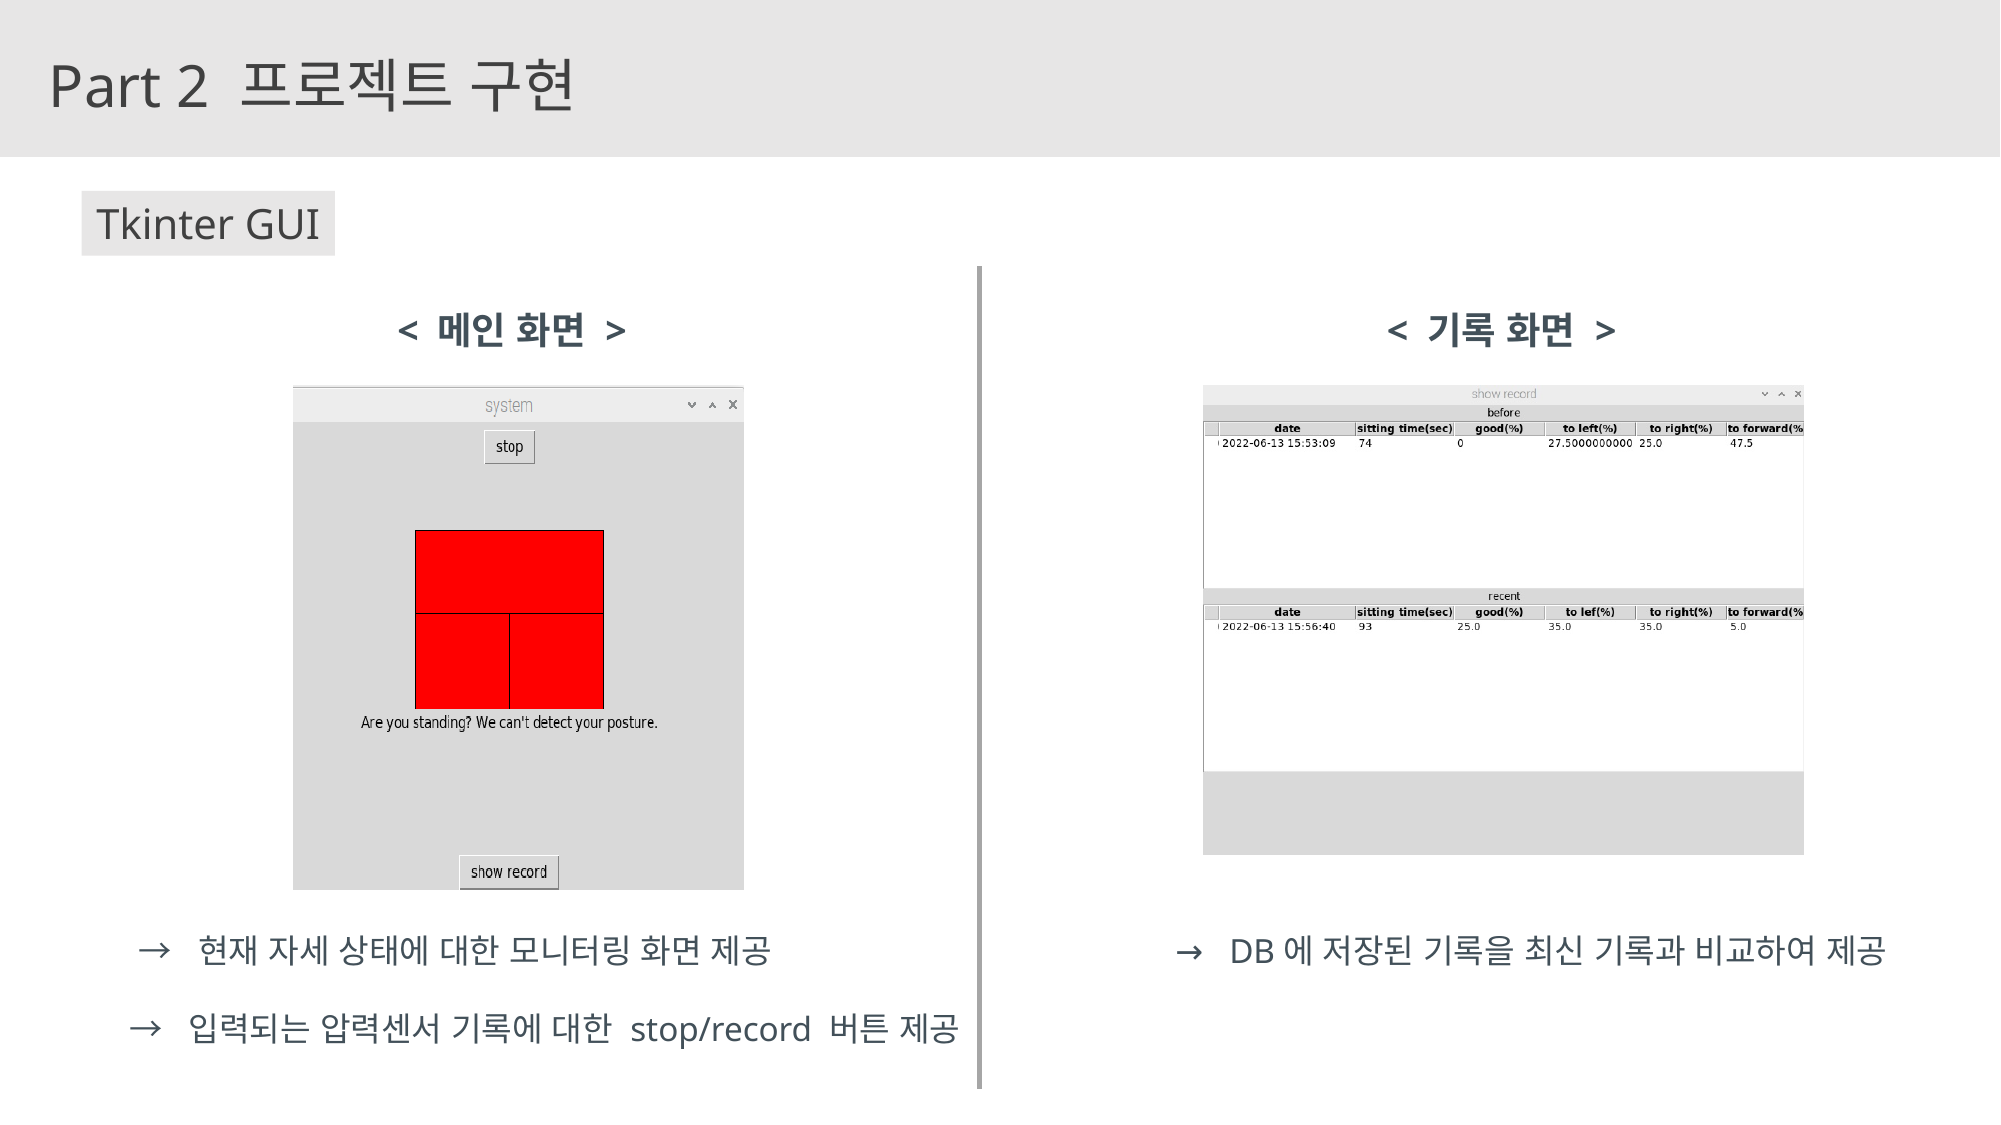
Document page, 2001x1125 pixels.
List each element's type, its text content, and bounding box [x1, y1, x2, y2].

text_box Tkinter GUI [81, 190, 335, 256]
text_box [0, 0, 2000, 158]
text_box → 입력되는 압력센서 기록에 대한 stop/record 버튼 제공 [114, 1000, 979, 1056]
text_box → 현재 자세 상태에 대한 모니터링 화면 제공 [124, 922, 797, 978]
text_box Part 2 프로젝트 구현 [34, 41, 592, 127]
picture [1203, 385, 1804, 855]
text_box < 기록 화면 > [1372, 299, 1641, 359]
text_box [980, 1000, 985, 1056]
text_box → DB에 저장된 기록을 최신 기록과 비교하여 제공 [1160, 922, 1912, 978]
text_box < 메인 화면 > [382, 299, 652, 359]
picture [293, 385, 744, 890]
